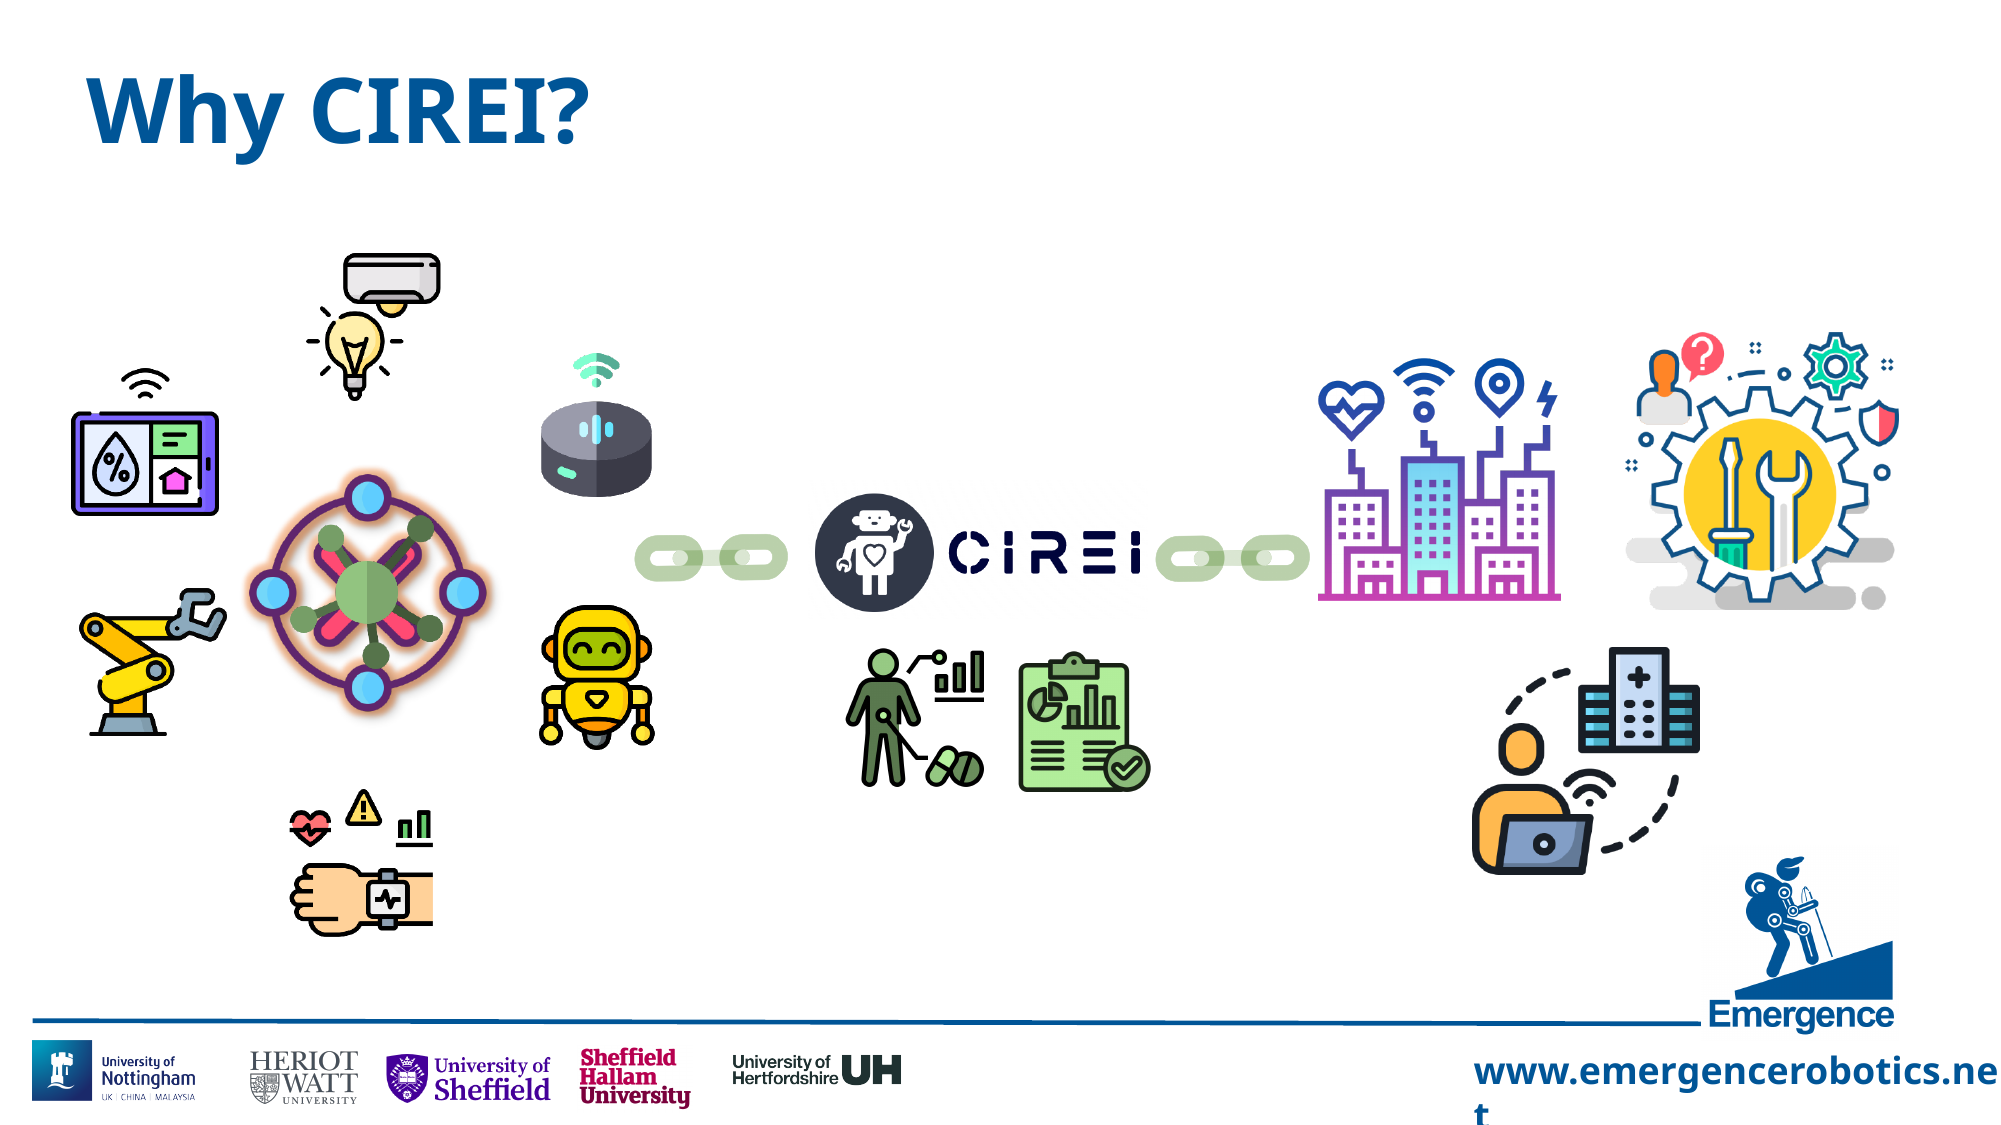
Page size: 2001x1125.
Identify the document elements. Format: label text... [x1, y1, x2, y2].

picture [246, 471, 489, 714]
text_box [843, 646, 1157, 794]
picture [1625, 332, 1899, 610]
picture [246, 1049, 362, 1106]
picture [1172, 496, 1293, 620]
picture [524, 353, 771, 750]
picture [1464, 639, 1899, 1041]
picture [32, 1040, 43, 1048]
picture [1318, 358, 1561, 601]
picture [71, 368, 219, 516]
picture [808, 480, 1148, 619]
picture [577, 1045, 693, 1113]
picture [79, 588, 227, 736]
picture [380, 1046, 560, 1110]
picture [287, 789, 435, 937]
picture [299, 253, 447, 402]
text_box www.emergencerobotics.net [1458, 1039, 2000, 1125]
title Why CIREI? [71, 57, 1796, 171]
picture [726, 1051, 908, 1089]
picture [32, 1040, 195, 1101]
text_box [32, 1020, 1701, 1024]
